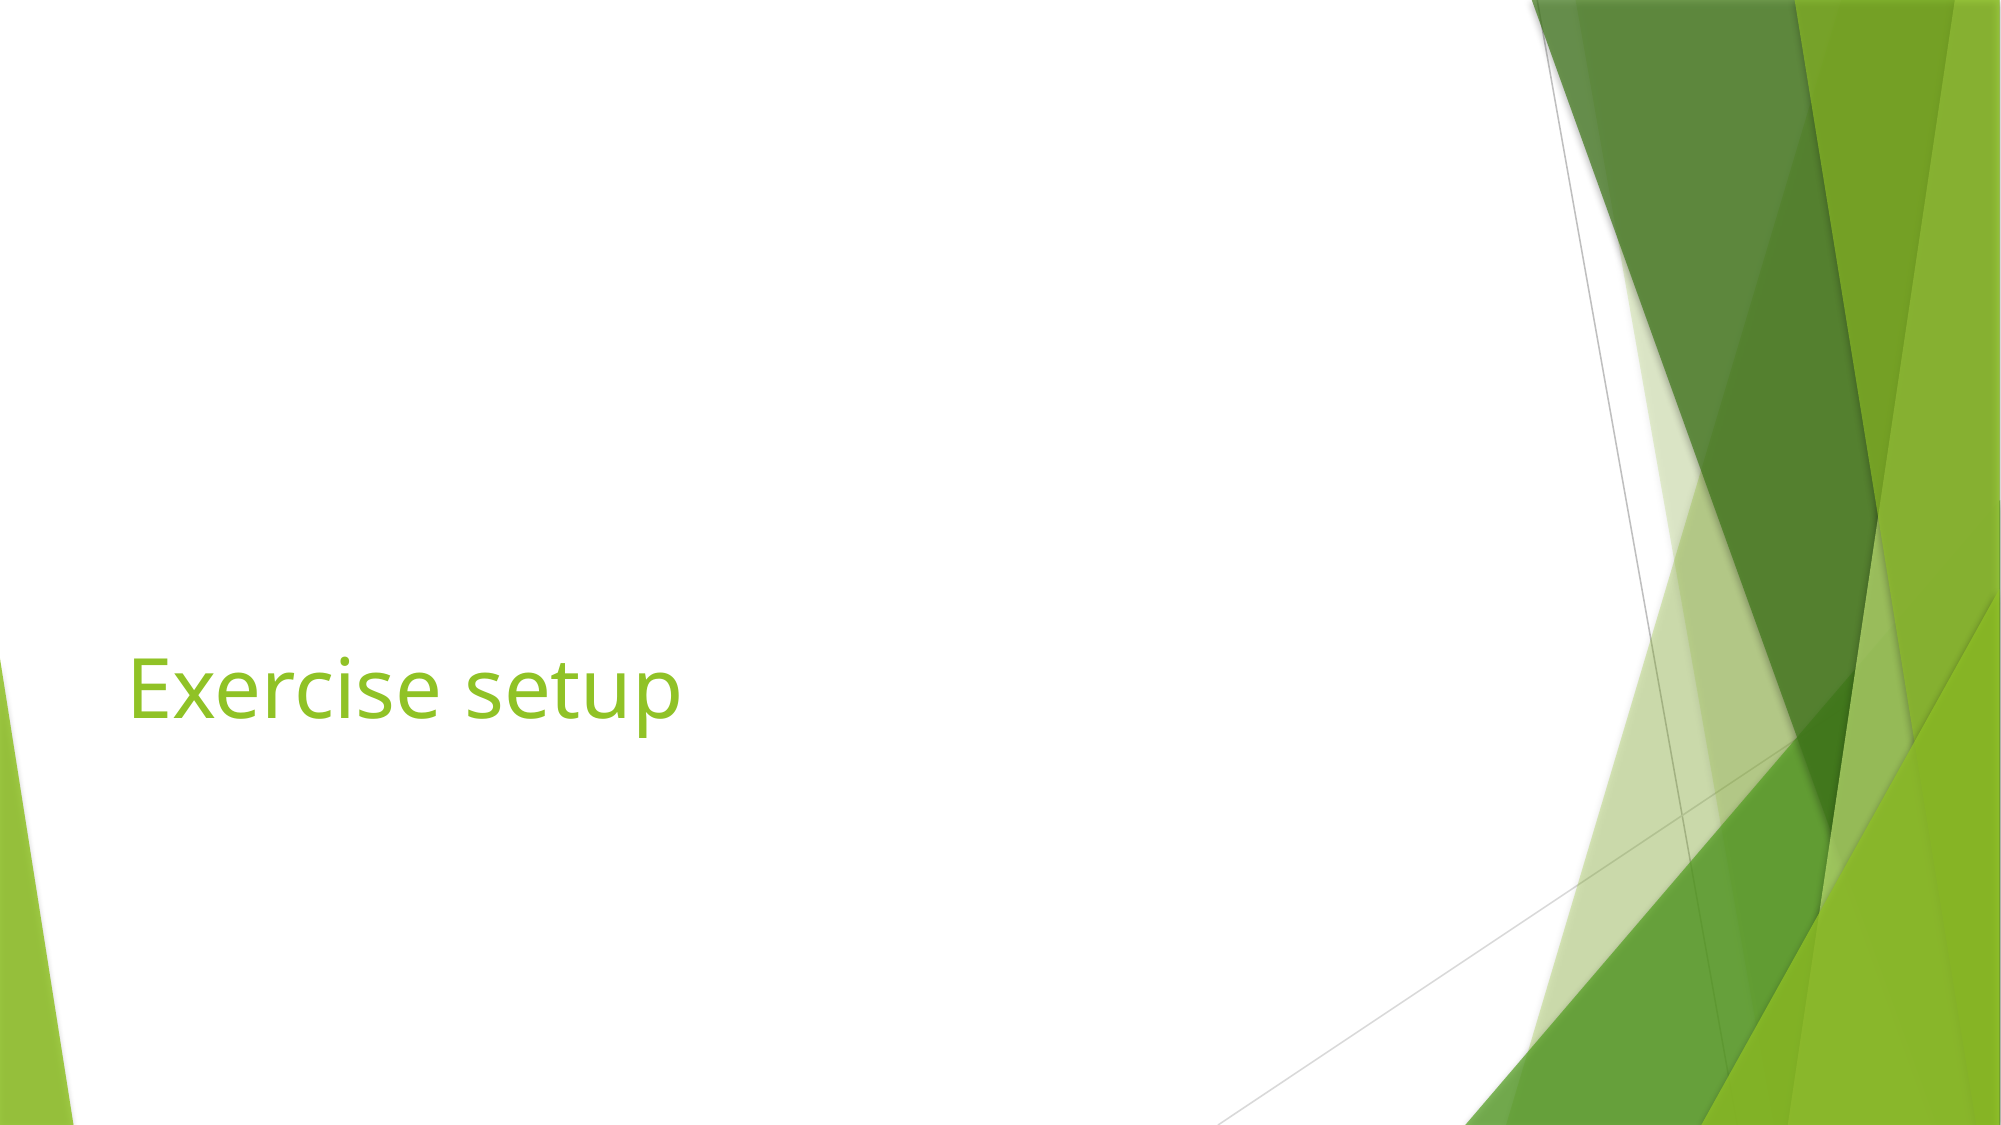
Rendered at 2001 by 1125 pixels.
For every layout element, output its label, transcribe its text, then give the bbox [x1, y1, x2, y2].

title Exercise setup [111, 443, 1522, 743]
